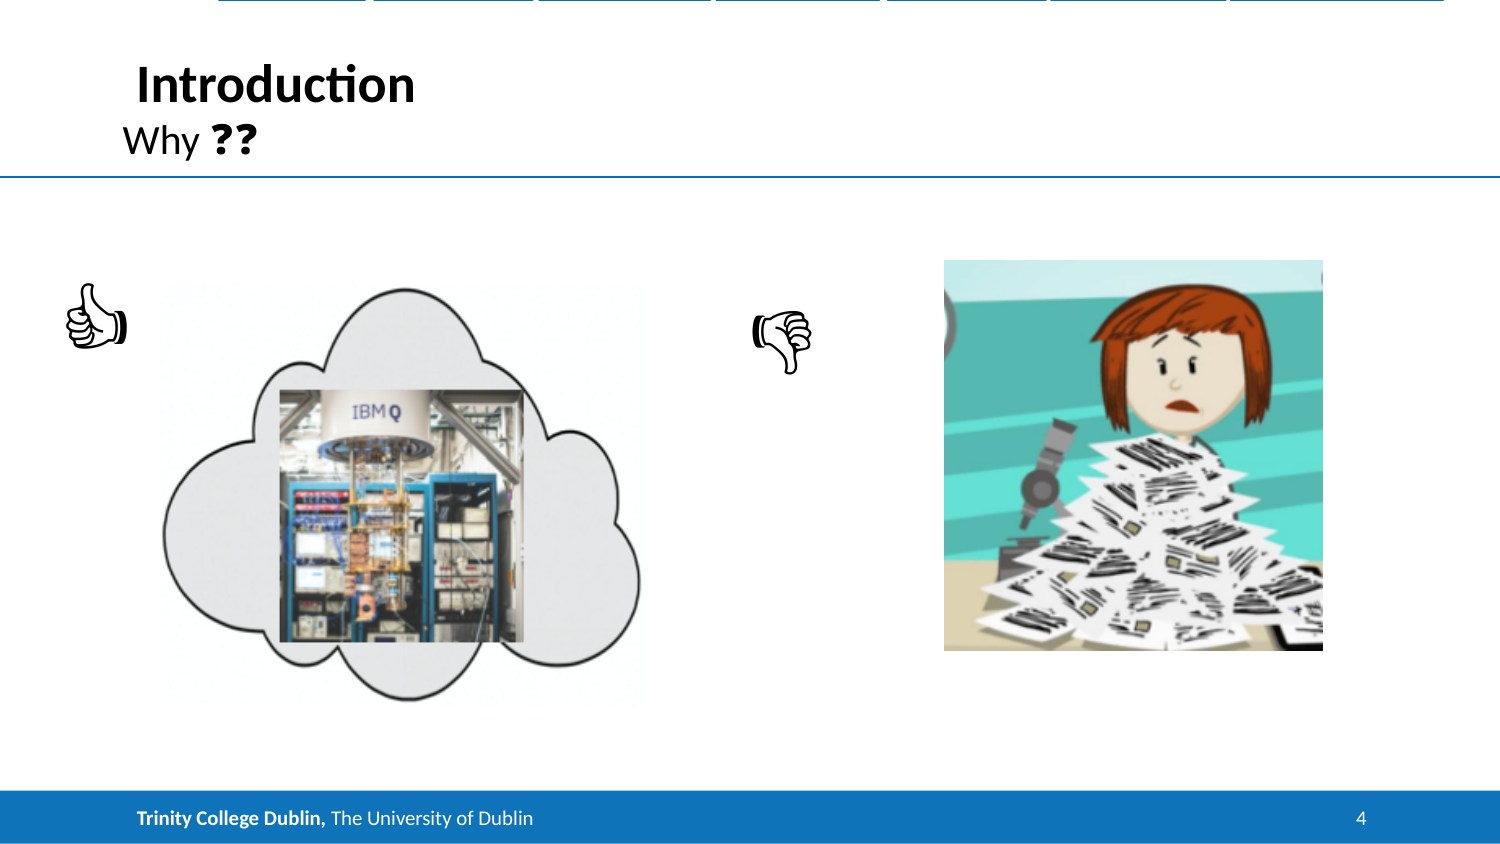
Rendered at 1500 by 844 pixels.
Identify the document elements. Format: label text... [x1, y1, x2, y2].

text_box 👎 [734, 282, 850, 395]
picture [158, 275, 650, 716]
list Why ❓❓ [122, 112, 1367, 164]
picture [944, 259, 1324, 651]
list 👍 [61, 276, 156, 361]
title Introduction [135, 44, 1367, 112]
